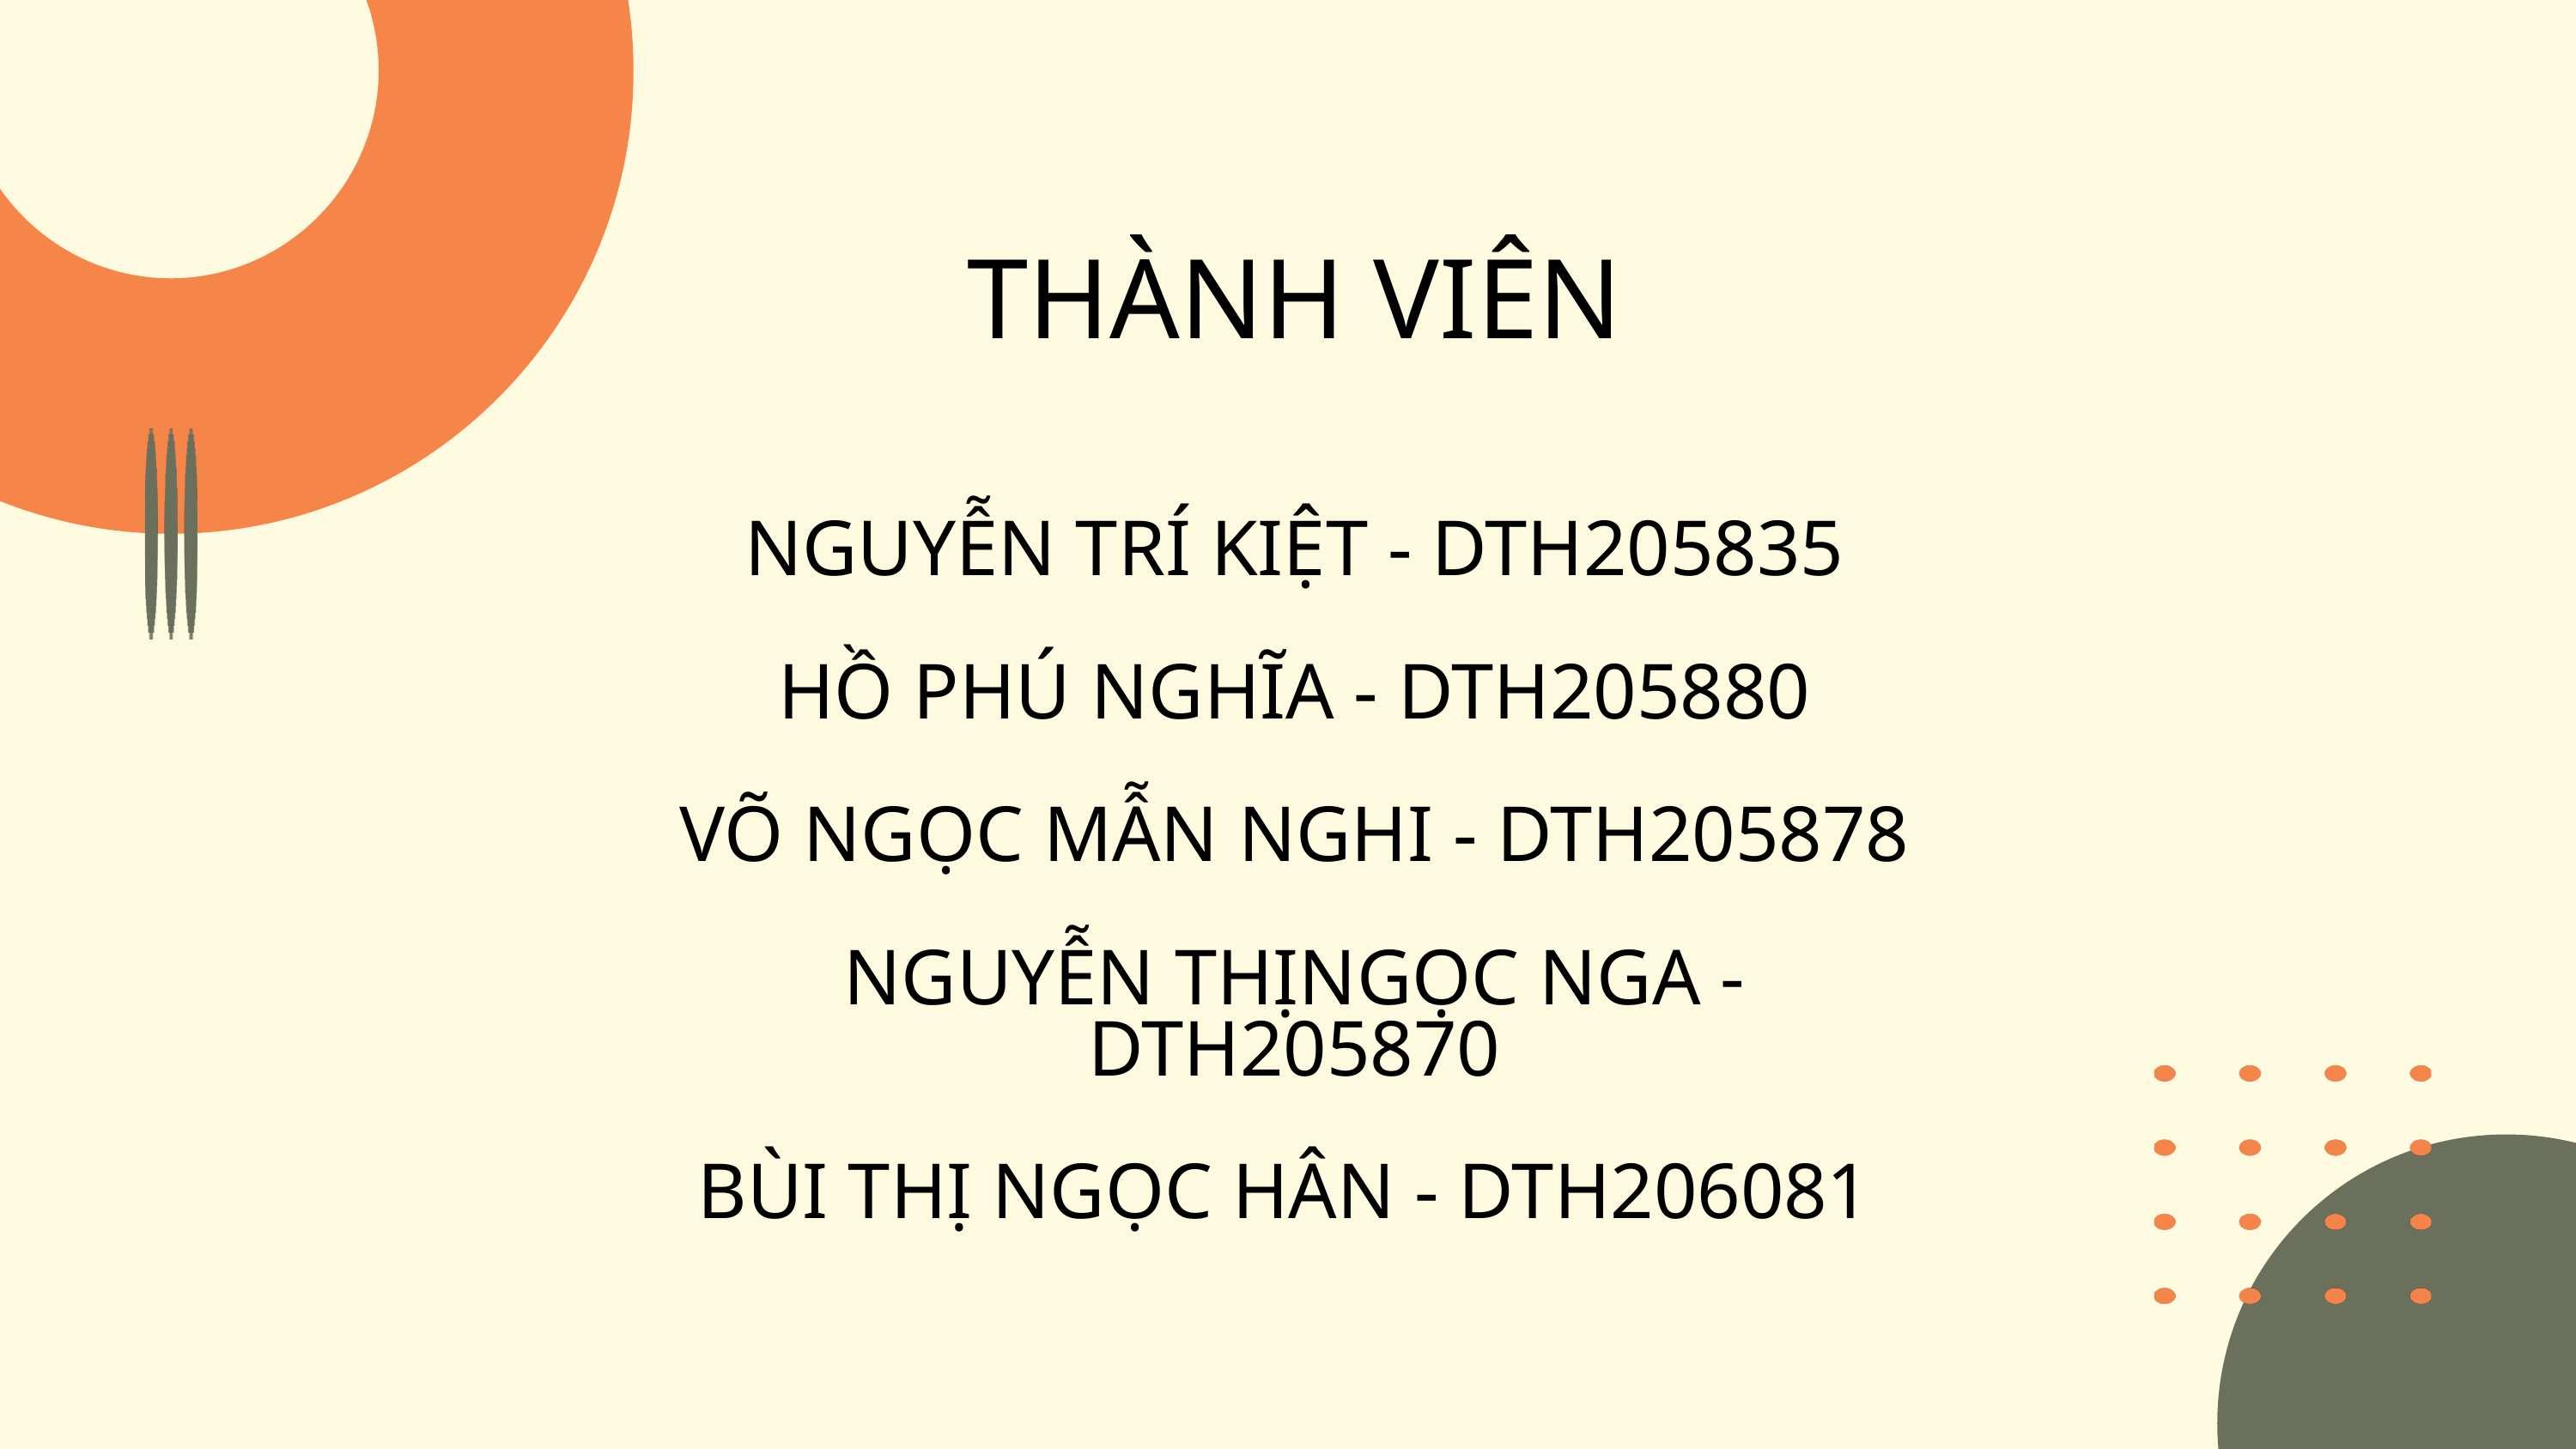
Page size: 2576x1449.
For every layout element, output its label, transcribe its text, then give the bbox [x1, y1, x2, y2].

text_box [2154, 1065, 2432, 1304]
text_box NGUYỄN TRÍ KIỆT - DTH205835 HỒ PHÚ NGHĨA - DTH205880 VÕ NGỌC MẪN NGHI - DTH205878 NGUYỄN THỊNGỌC NGA - DTH205870 BÙI THỊ NGỌC HÂN - DTH206081 [634, 519, 1955, 1449]
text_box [2216, 1134, 2576, 1449]
text_box THÀNH VIÊN [639, 257, 1955, 361]
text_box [0, 0, 635, 534]
text_box [144, 541, 197, 640]
